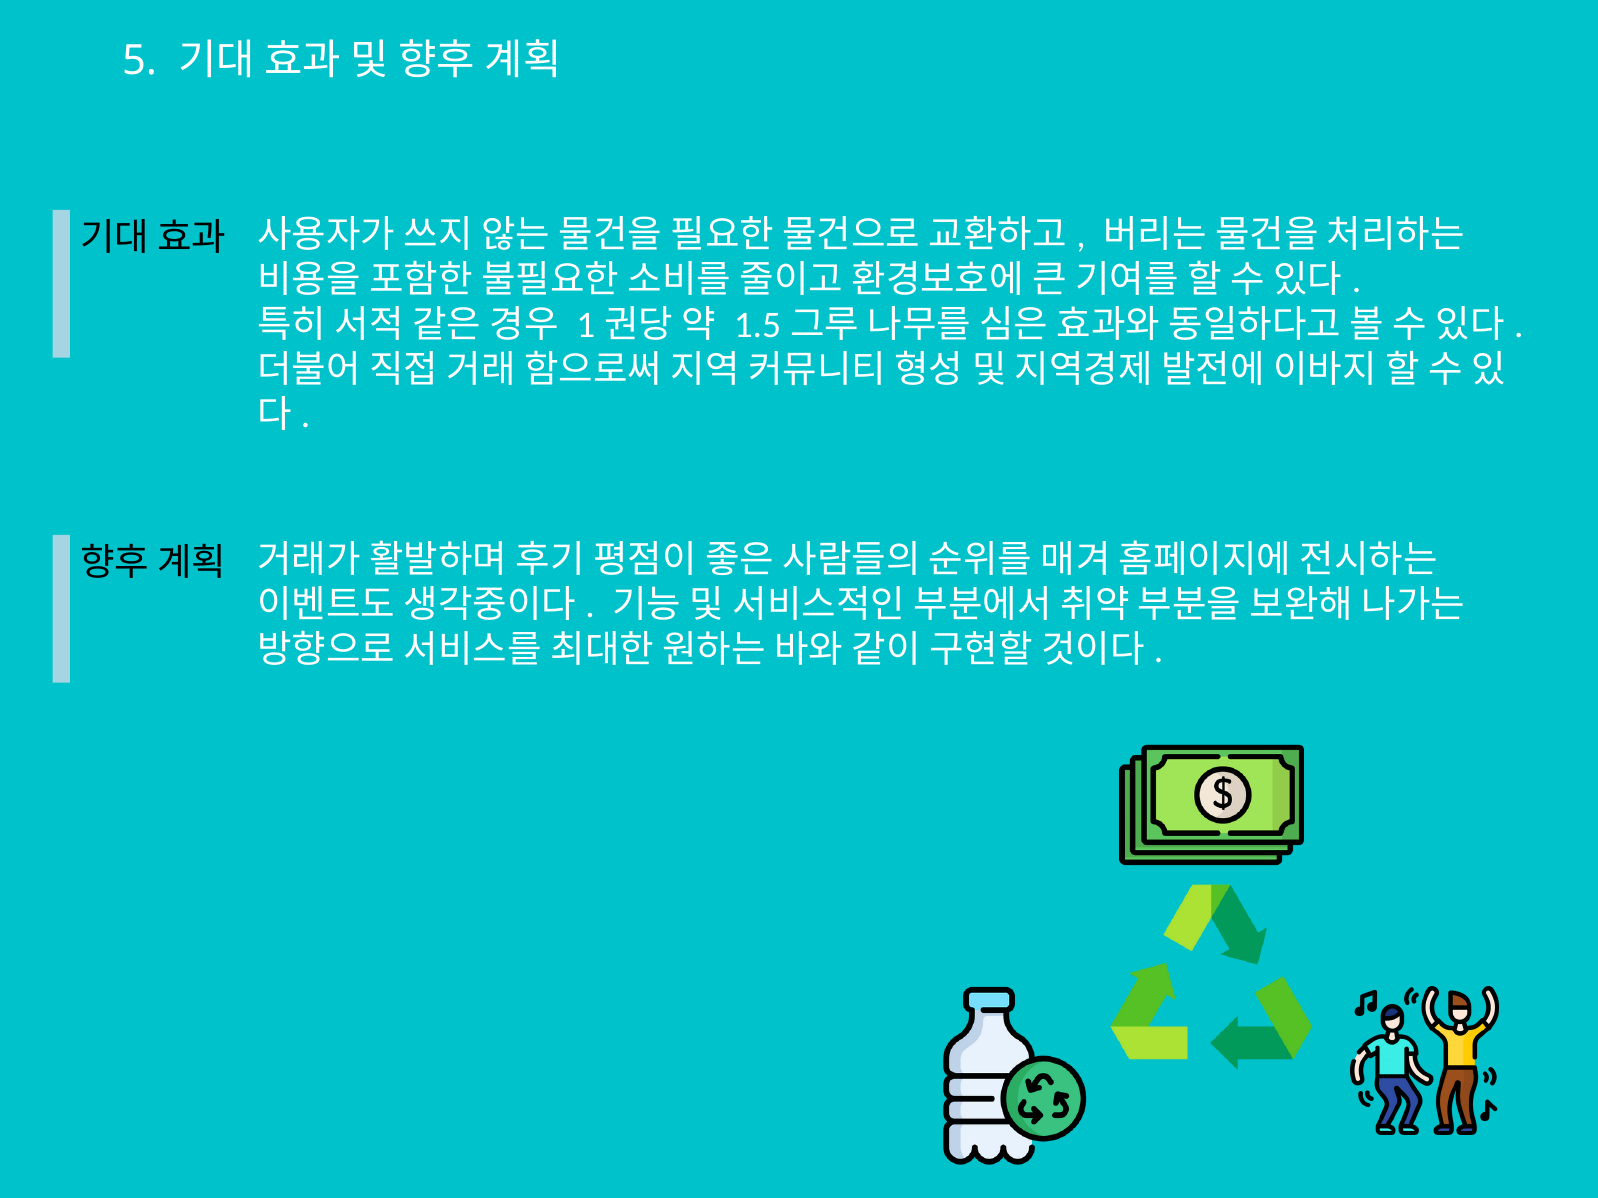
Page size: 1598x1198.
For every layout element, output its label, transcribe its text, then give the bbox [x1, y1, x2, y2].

text_box 5. 기대 효과 및 향후 계획 [46, 36, 637, 83]
text_box 사용자가 쓰지 않는 물건을 필요한 물건으로 교환하고, 버리는 물건을 처리하는 비용을 포함한 불필요한 소비를 줄이고 환경보호에 큰 기여를 할 수 있다. 특히 서적 같은 경우 1권당 약 1.5그루 나무를 심은 효과와 동일하다고 볼 수 있다. 더불어 직접 거래 함으로써 지역 커뮤니티 형성 및 지역경제 발전에 이바지 할 수 있다. [257, 210, 1546, 436]
text_box 향후 계획 [80, 537, 227, 583]
picture [1110, 712, 1312, 1078]
text_box 기대 효과 [80, 212, 227, 258]
picture [1349, 986, 1499, 1136]
text_box 거래가 활발하며 후기 평점이 좋은 사람들의 순위를 매겨 홈페이지에 전시하는 이벤트도 생각중이다. 기능 및 서비스적인 부분에서 취약 부분을 보완해 나가는 방향으로 서비스를 최대한 원하는 바와 같이 구현할 것이다. [257, 535, 1546, 671]
picture [929, 984, 1101, 1167]
text_box [52, 209, 70, 358]
text_box [52, 534, 70, 683]
